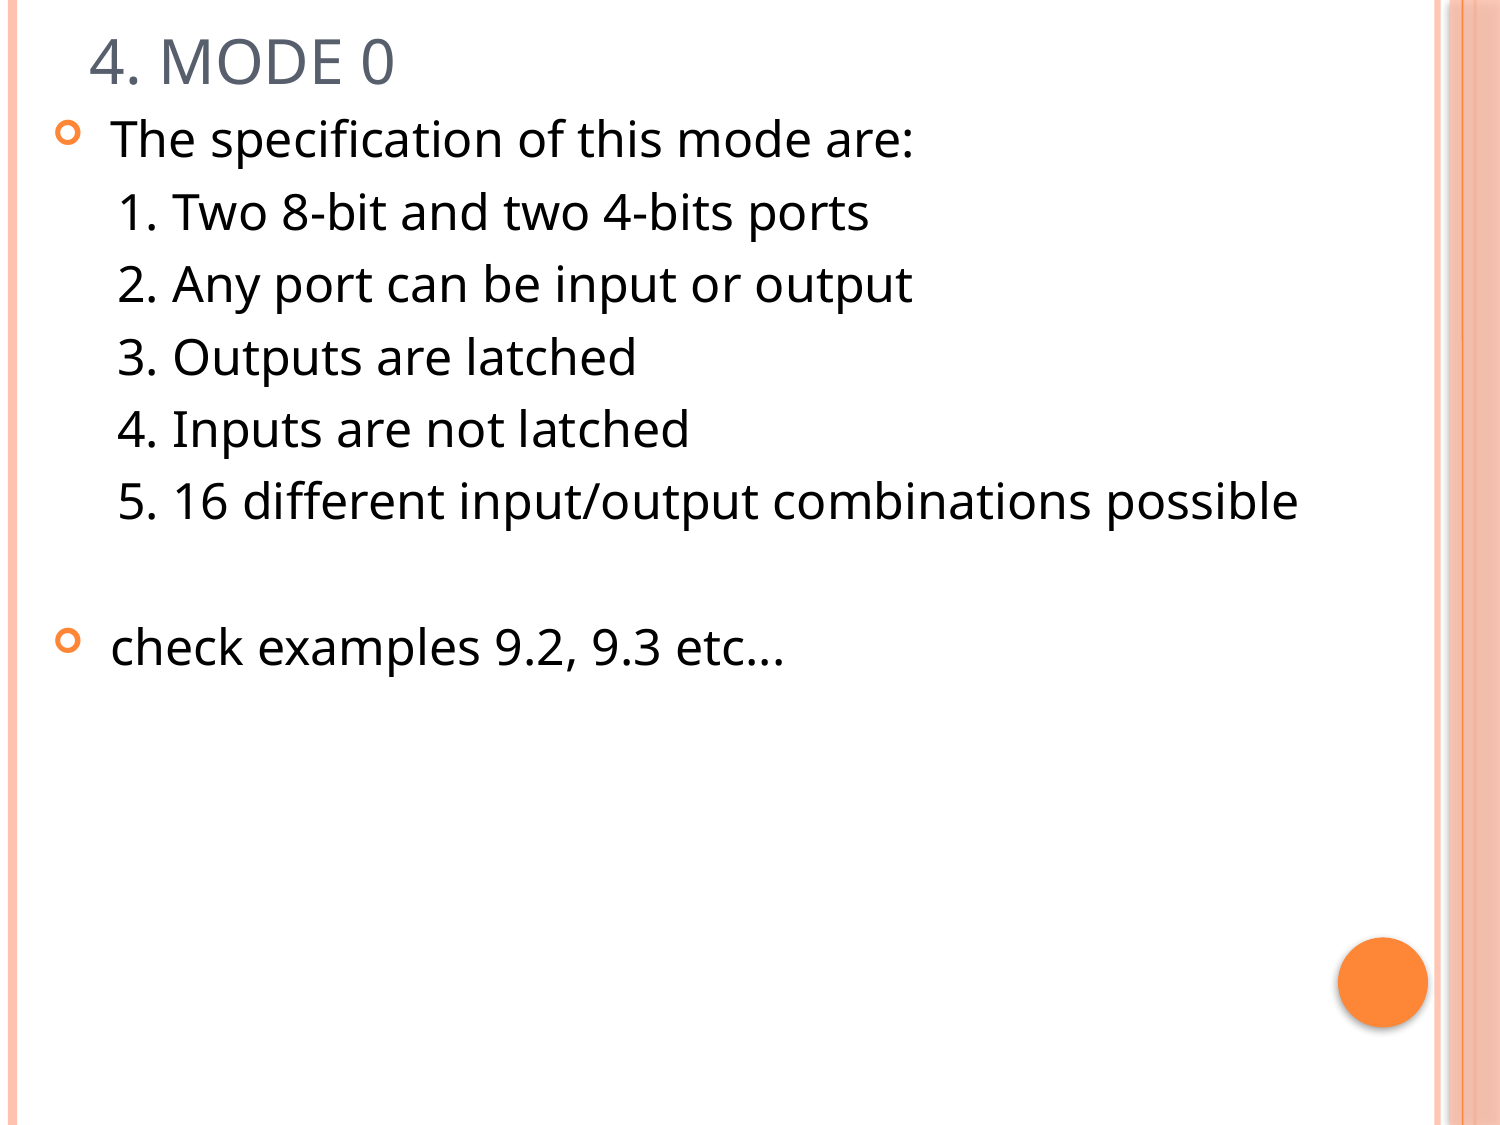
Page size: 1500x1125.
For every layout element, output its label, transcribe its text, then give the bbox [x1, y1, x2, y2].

title 4. Mode 0 [75, 0, 1300, 99]
list The specification of this mode are: 1. Two 8-bit and two 4-bits ports 2. Any port can be input or output 3. Outputs are latched 4. Inputs are not latched 5. 16 different input/output combinations possible check examples 9.2, 9.3 etc... [37, 99, 1438, 1125]
